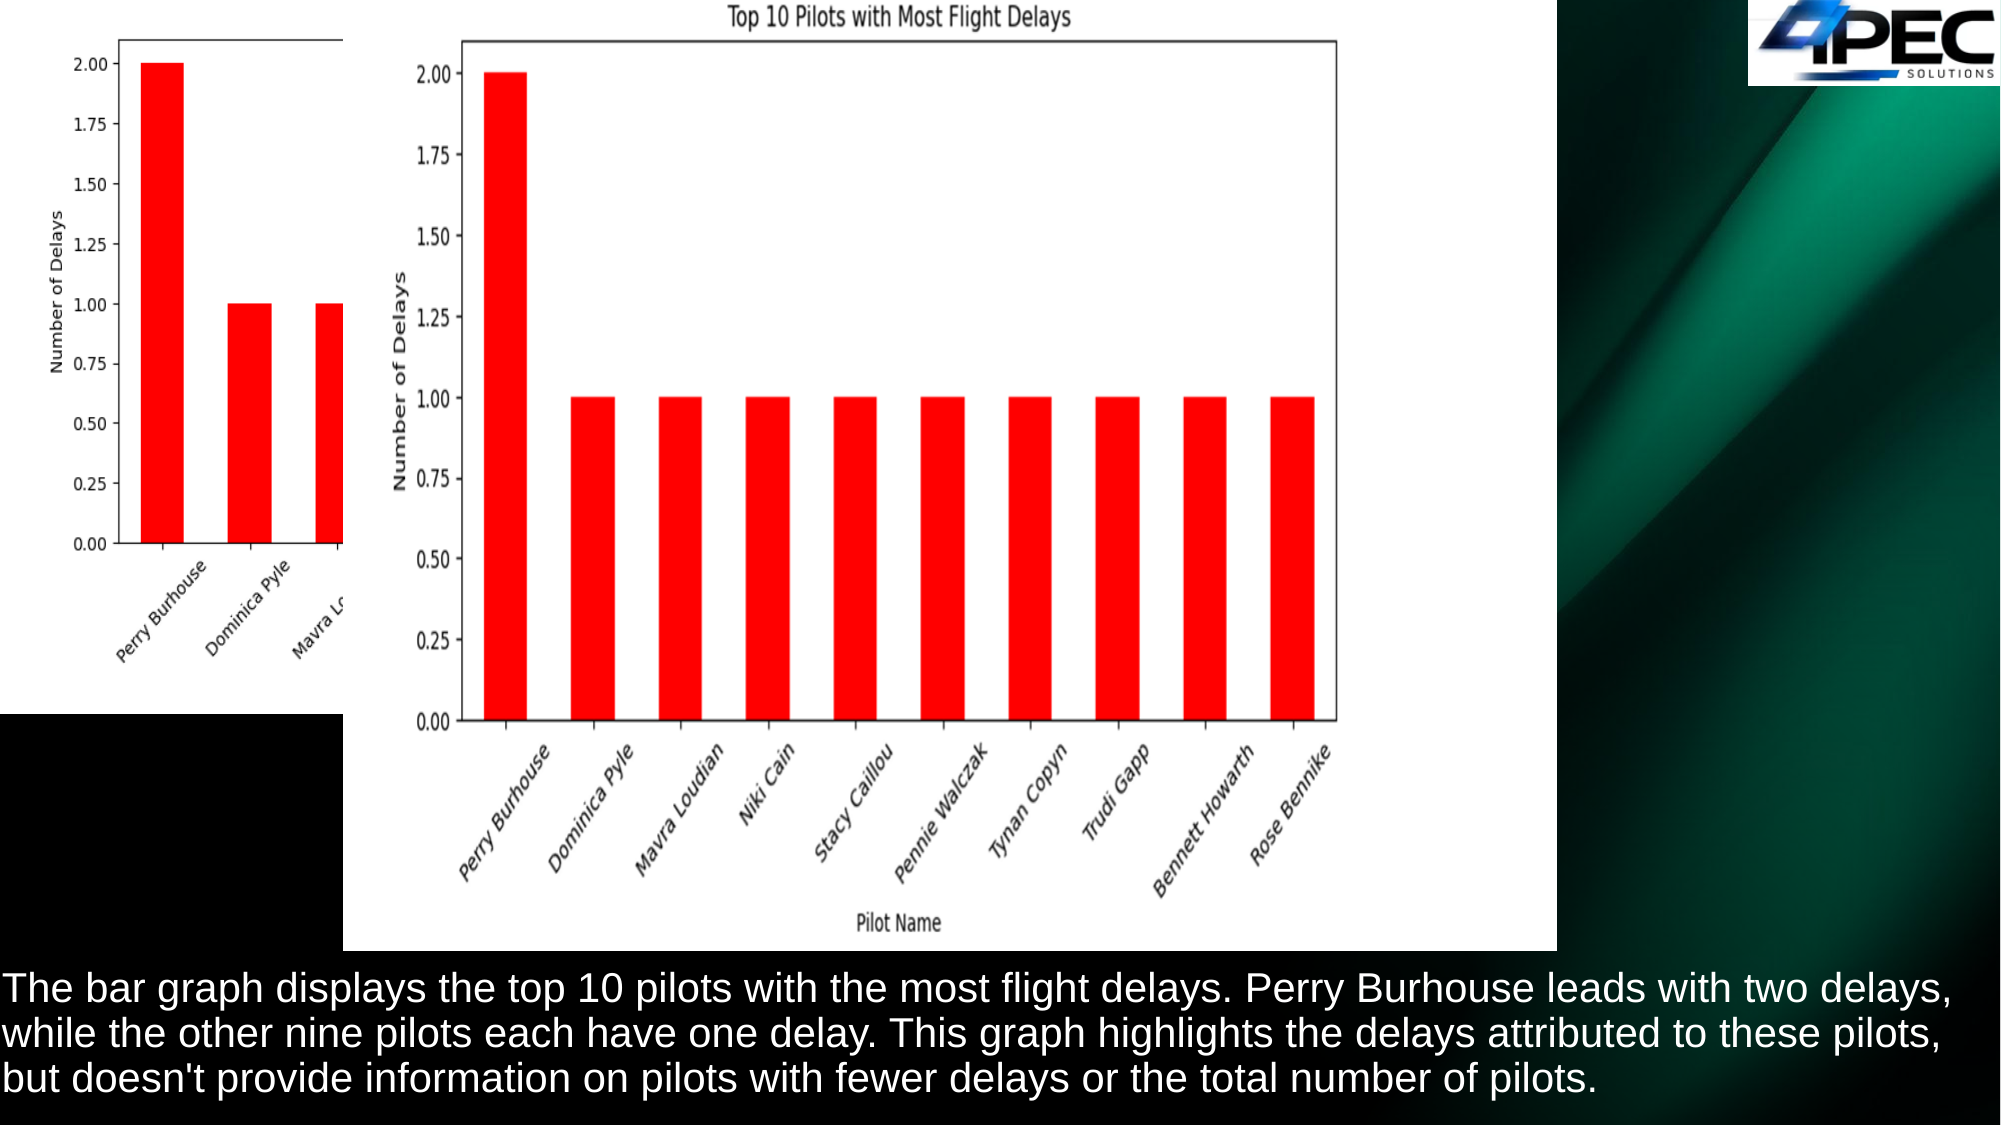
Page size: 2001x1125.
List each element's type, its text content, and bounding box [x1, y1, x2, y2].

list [0, 0, 343, 715]
picture [0, 0, 2001, 1125]
title The bar graph displays the top 10 pilots with the most flight delays. Perry Burhouse leads with two delays, while the other nine pilots each have one delay. This graph highlights the delays attributed to these pilots, but doesn't provide information on pilots with fewer delays or the total number of pilots. [0, 951, 2000, 1125]
